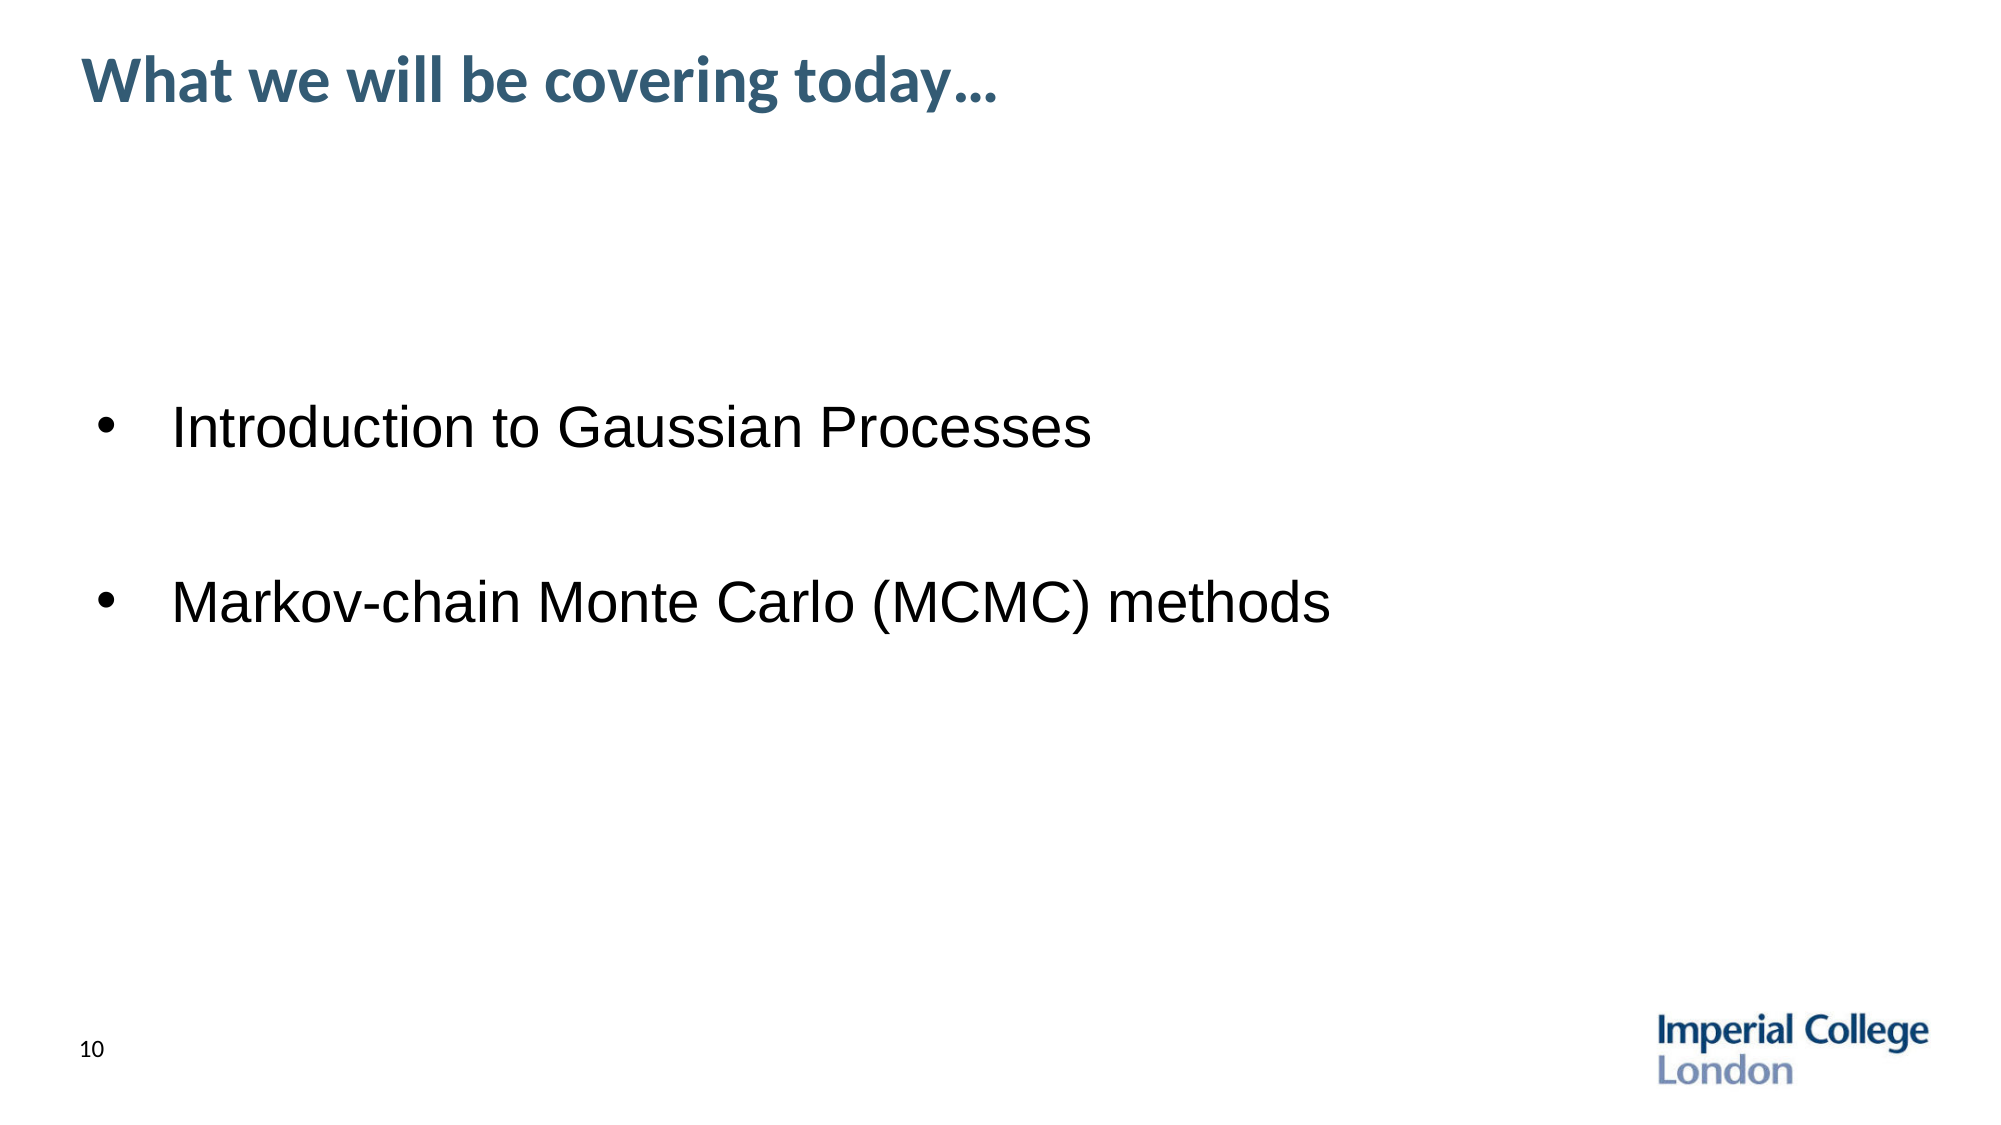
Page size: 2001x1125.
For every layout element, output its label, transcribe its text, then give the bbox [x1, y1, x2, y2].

text_box Introduction to Gaussian Processes Markov-chain Monte Carlo (MCMC) methods [81, 381, 1969, 1058]
title What we will be covering today… [81, 14, 1931, 149]
picture [1653, 1058, 1931, 1109]
